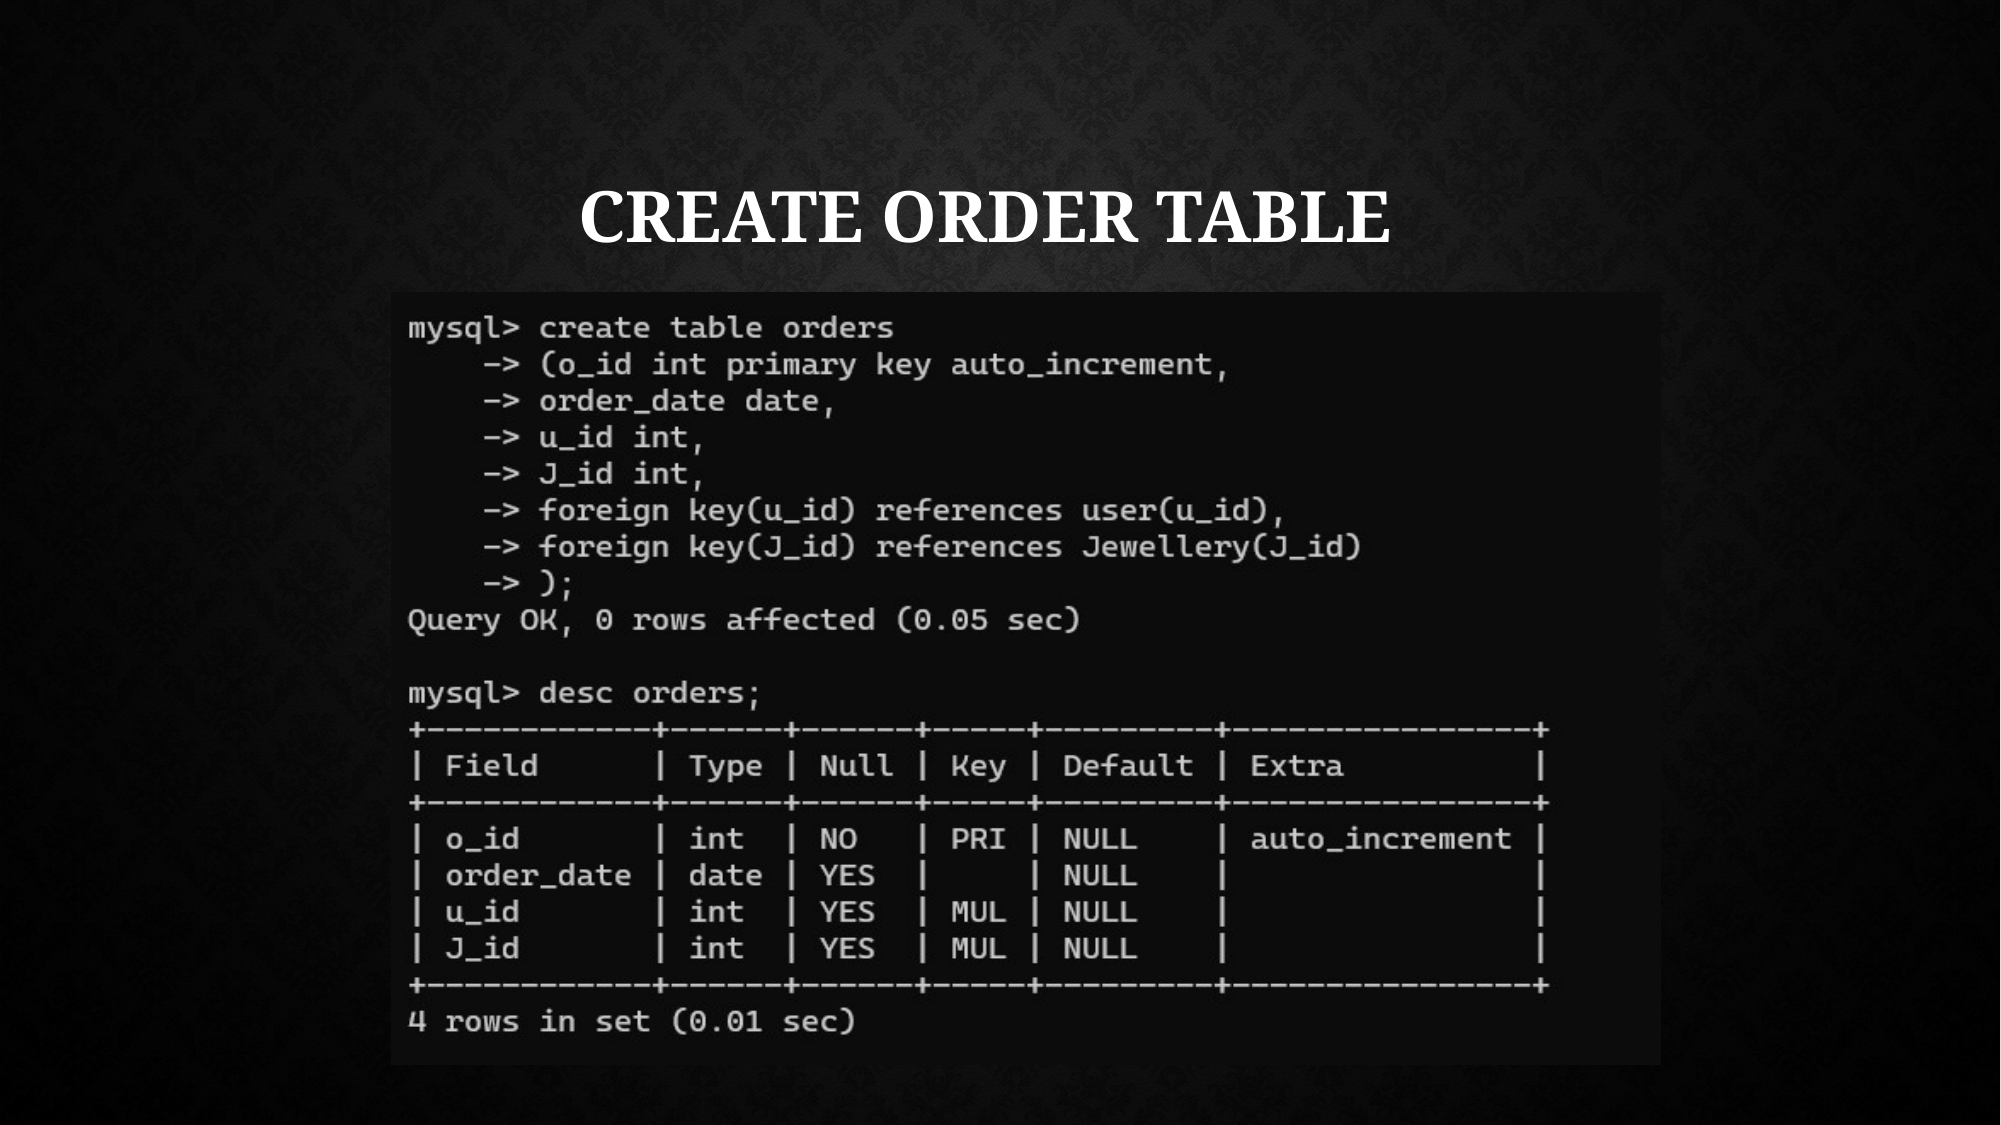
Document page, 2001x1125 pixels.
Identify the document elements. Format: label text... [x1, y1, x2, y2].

picture [391, 291, 1662, 1065]
title Create order table [136, 75, 1835, 365]
